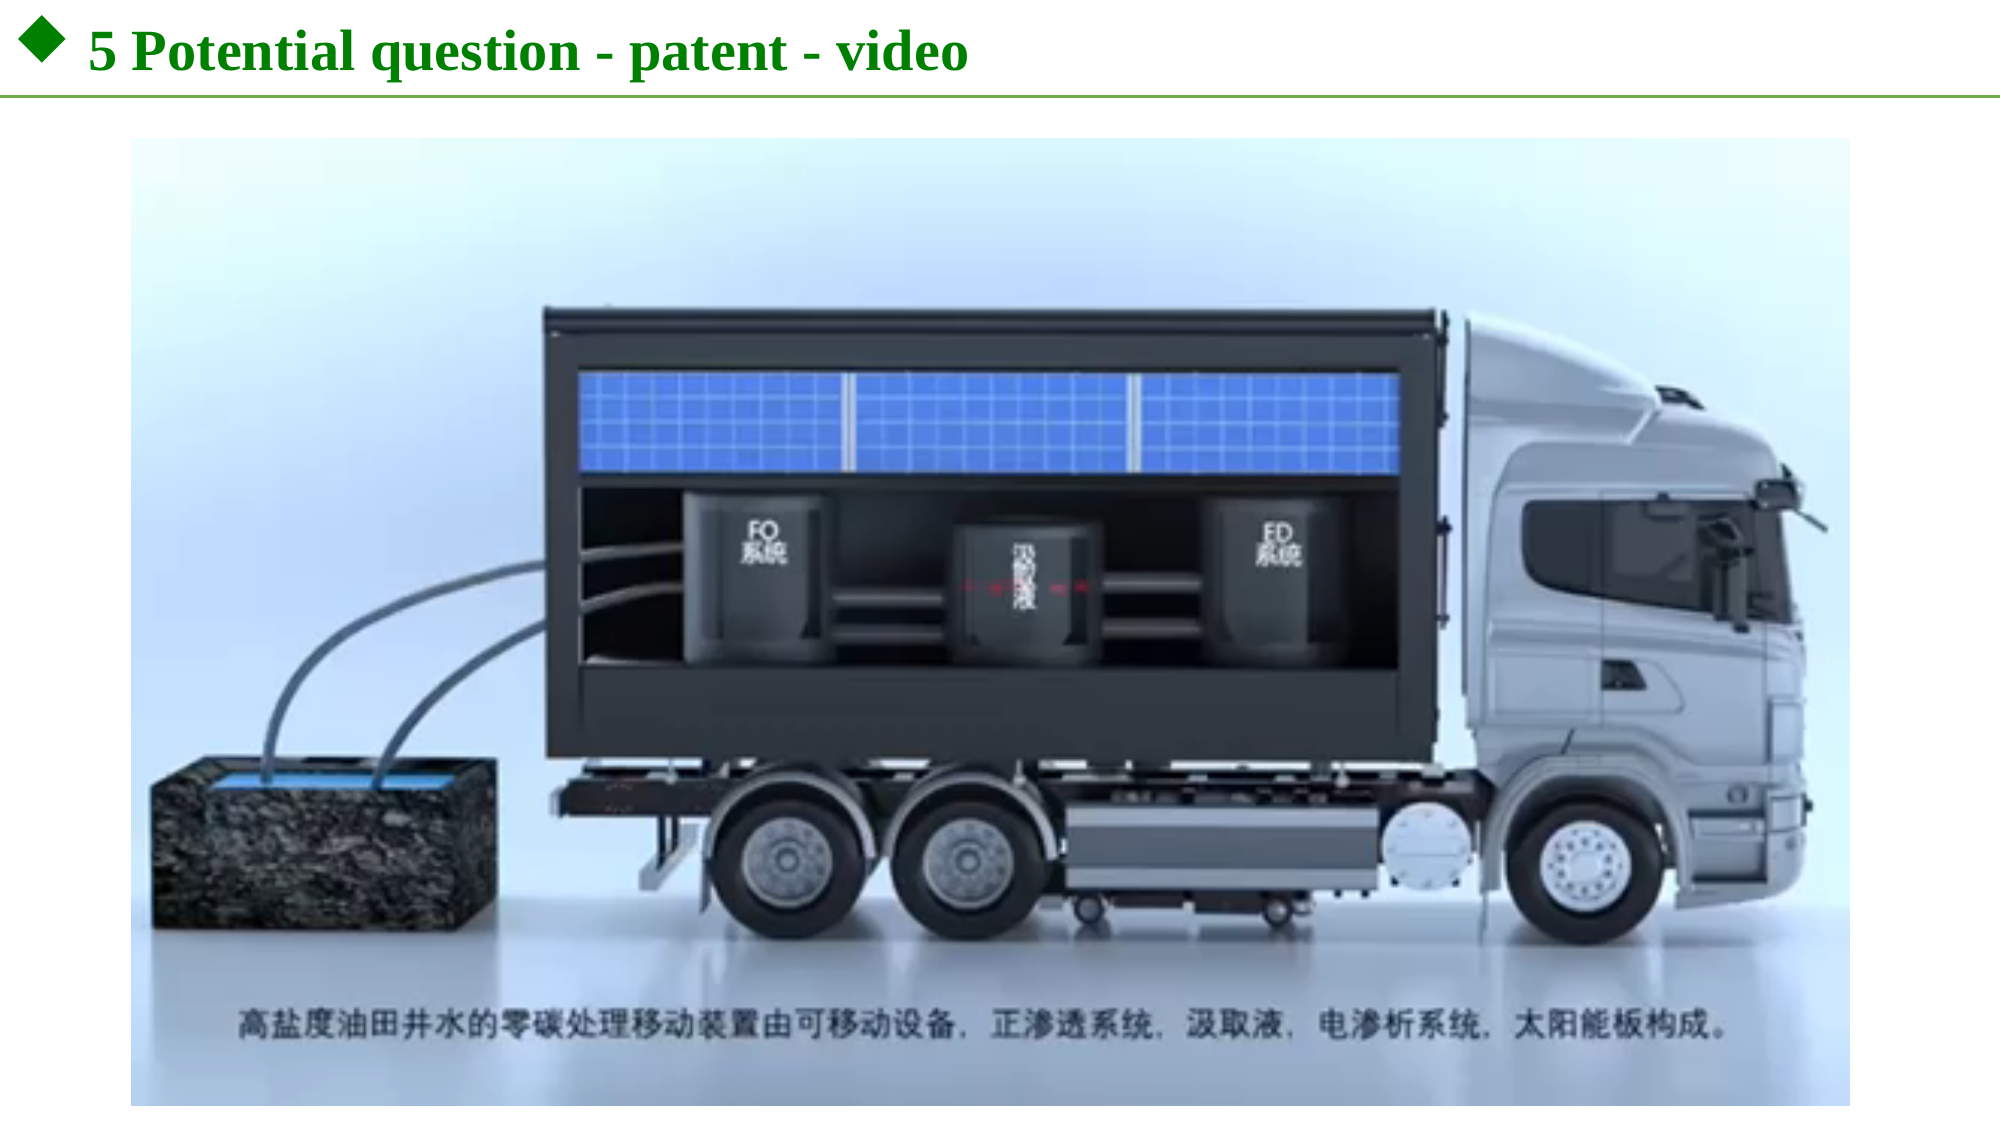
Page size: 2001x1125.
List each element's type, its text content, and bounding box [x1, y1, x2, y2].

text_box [130, 137, 1850, 1107]
text_box 5 Potential question - patent - video [0, 4, 1335, 90]
